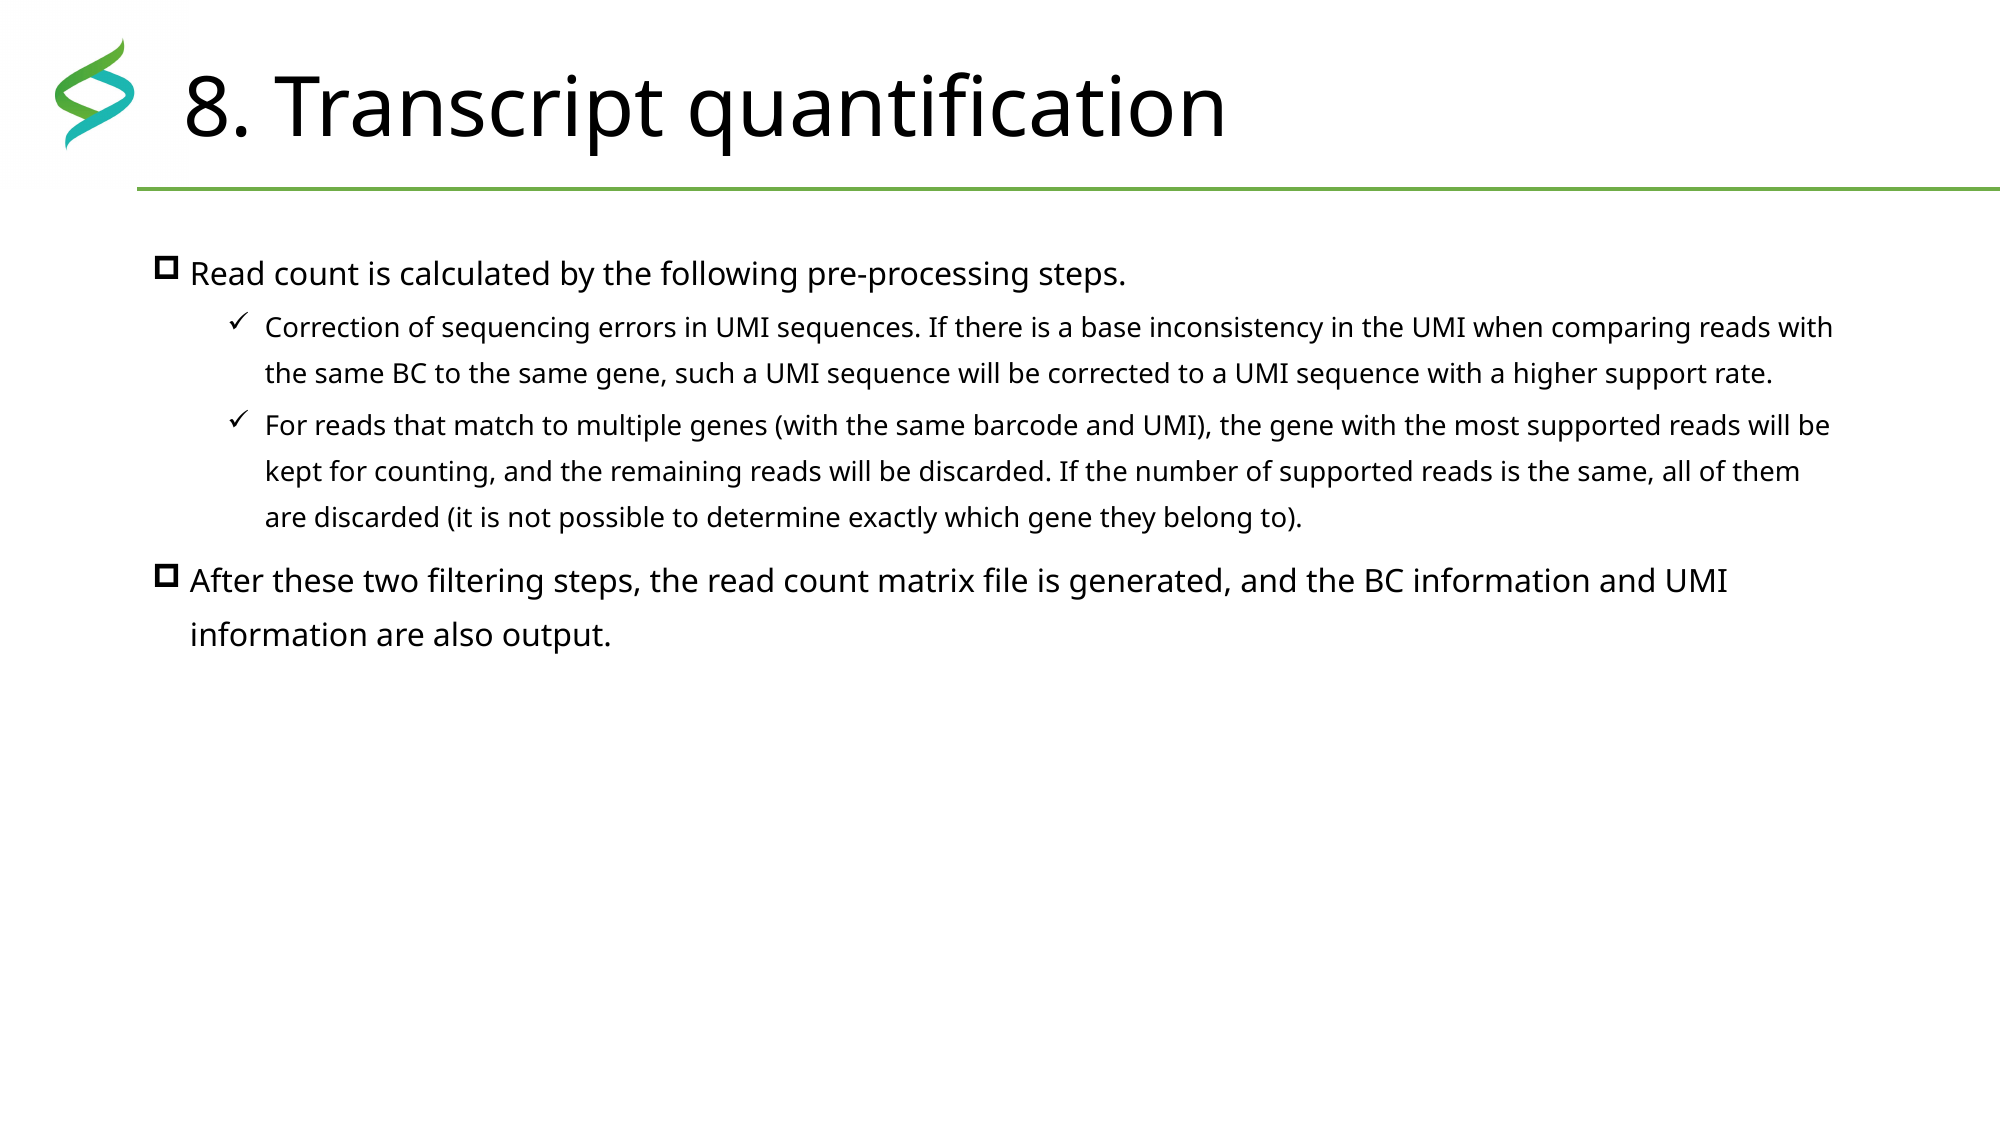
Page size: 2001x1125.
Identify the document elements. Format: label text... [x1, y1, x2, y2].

picture [0, 0, 189, 189]
title 8. Transcript quantification [168, 45, 1894, 175]
list Read count is calculated by the following pre-processing steps. Correction of sequencing errors in UMI sequences. If there is a base inconsistency in the UMI when comparing reads with the same BC to the same gene, such a UMI sequence will be corrected to a UMI sequence with a higher support rate. For reads that match to multiple genes (with the same barcode and UMI), the gene with the most supported reads will be kept for counting, and the remaining reads will be discarded. If the number of supported reads is the same, all of them are discarded (it is not possible to determine exactly which gene they belong to). After these two filtering steps, the read count matrix file is generated, and the BC information and UMI information are also output. [137, 230, 1863, 692]
